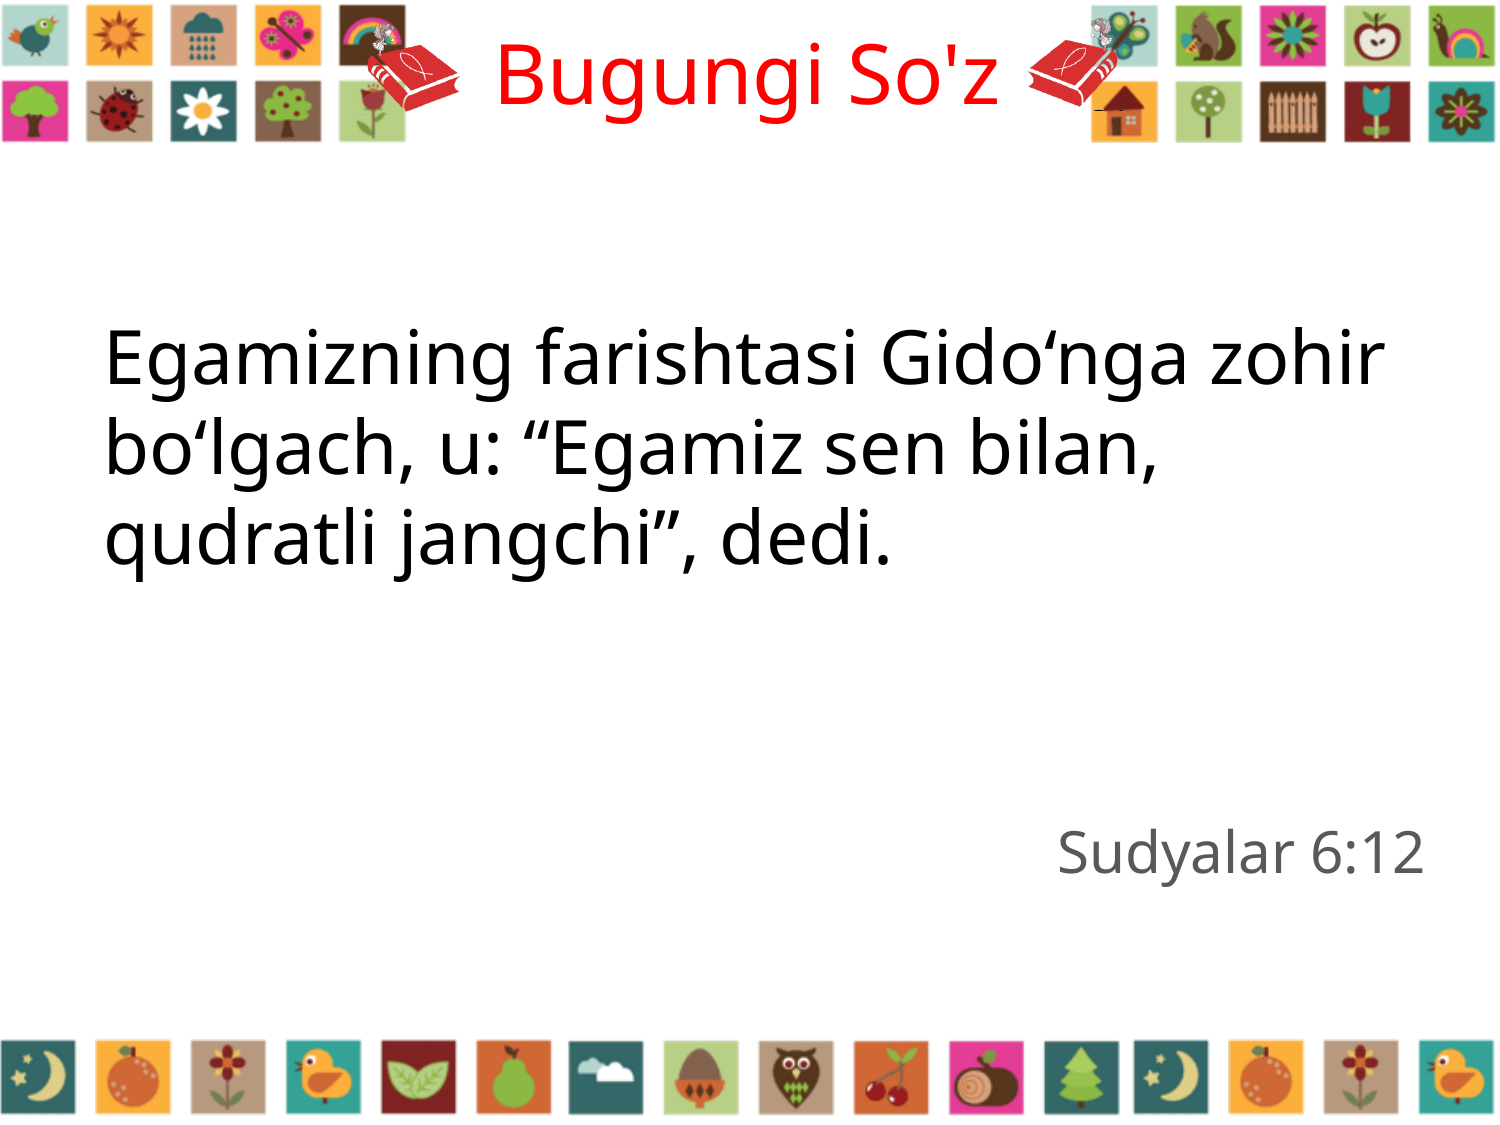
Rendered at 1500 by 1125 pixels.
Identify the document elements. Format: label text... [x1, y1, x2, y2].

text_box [0, 1028, 1500, 1118]
picture [996, 3, 1500, 150]
text_box Bugungi So'z [425, 13, 1078, 129]
picture [0, 3, 492, 150]
text_box Sudyalar 6:12 [808, 807, 1441, 893]
text_box Egamizning farishtasi Gido‘nga zohir bo‘lgach, u: “Egamiz sen bilan, qudratli jangchi”, dedi. [88, 302, 1436, 588]
